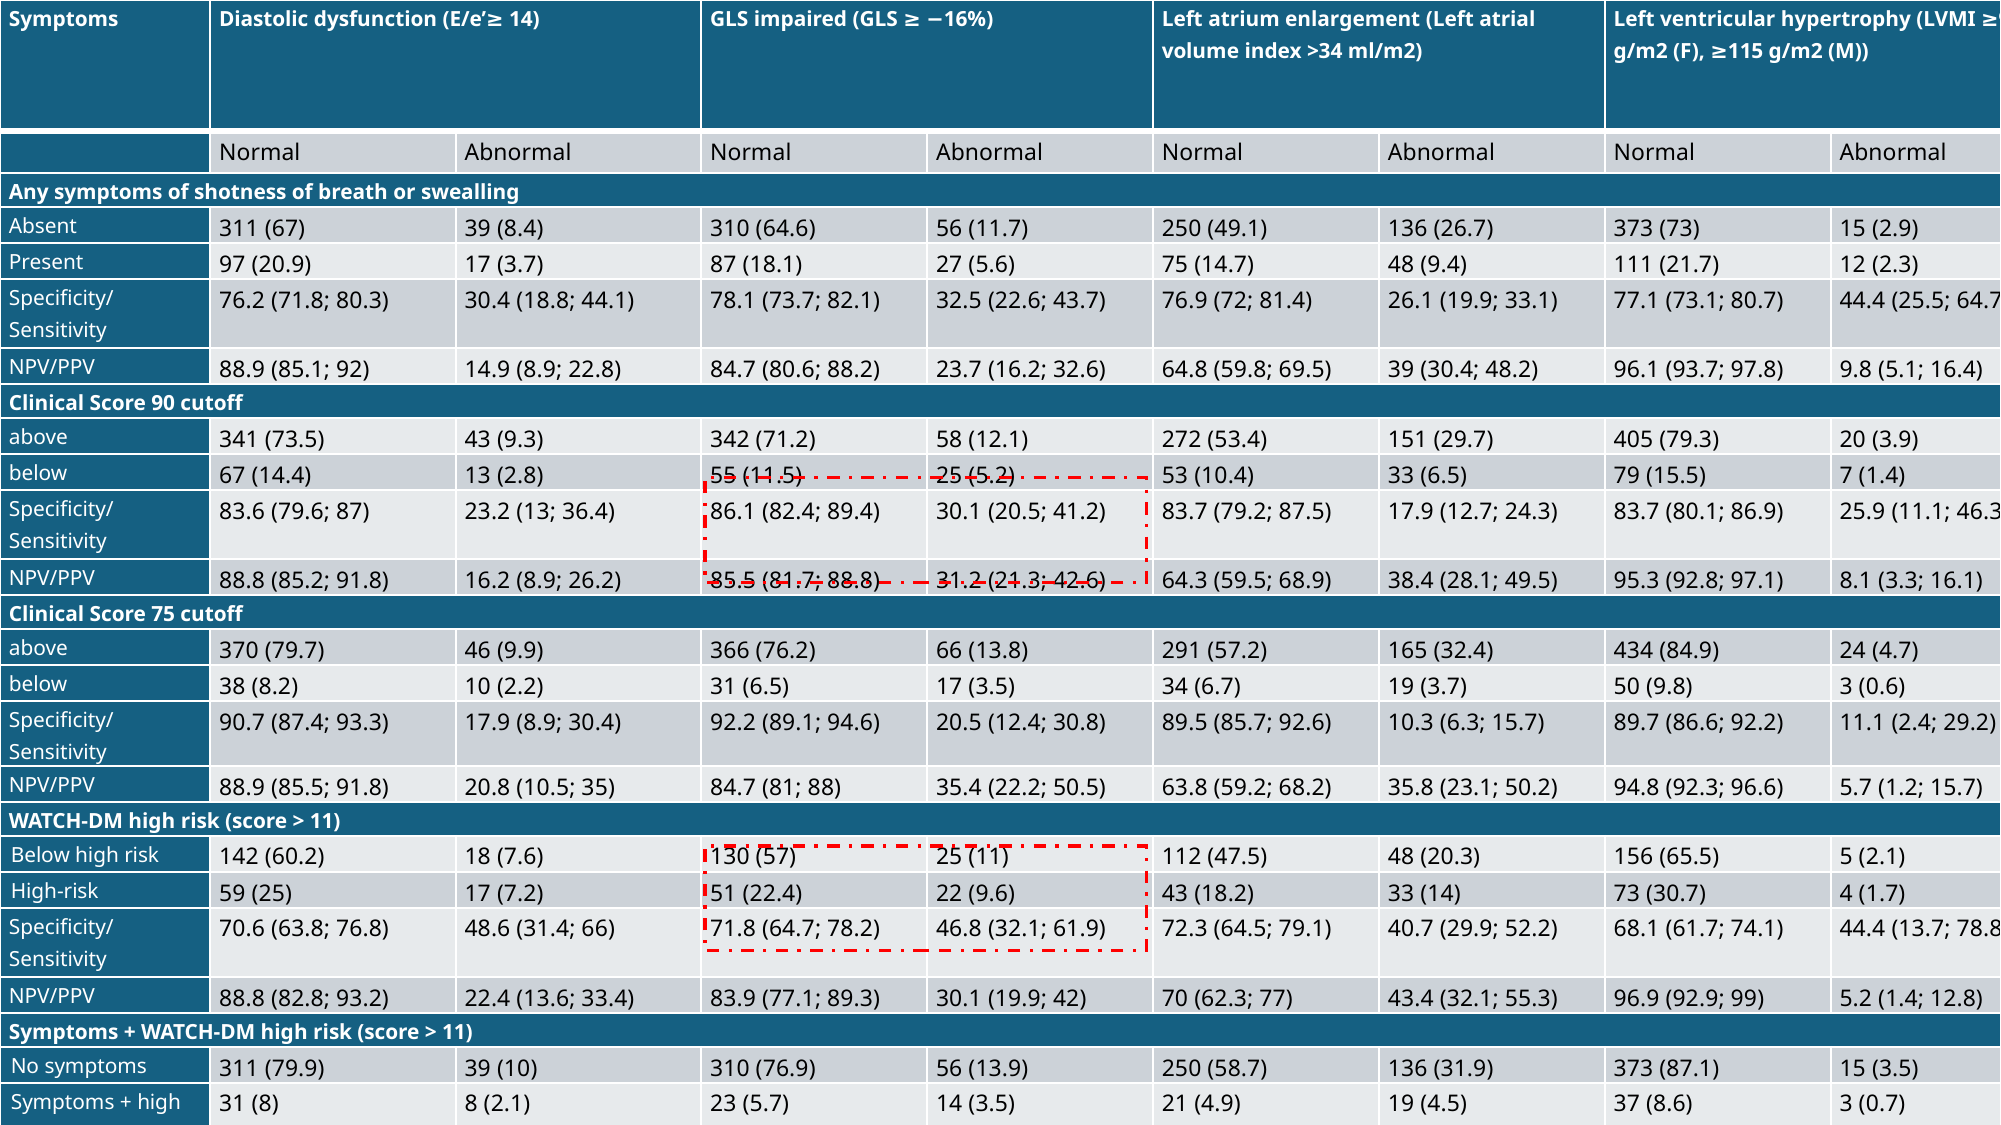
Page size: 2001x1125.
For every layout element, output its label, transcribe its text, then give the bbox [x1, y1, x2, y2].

table_cell 96.9 (92.9; 99) [1606, 978, 1830, 1012]
table_cell 83.6 (79.6; 87) [211, 491, 455, 558]
table_cell 31 (6.5) [702, 666, 926, 700]
table_header Left atrium enlargement (Left atrial volume index >34 ml/m2) [1154, 1, 1604, 128]
table_cell 72.3 (64.5; 79.1) [1154, 909, 1378, 976]
table_cell Clinical Score 90 cutoff [1, 385, 2000, 417]
table_cell 34 (6.7) [1154, 666, 1378, 700]
table_cell 35.8 (23.1; 50.2) [1380, 767, 1604, 801]
table_cell 14 (3.5) [928, 1084, 1152, 1125]
table_cell 68.1 (61.7; 74.1) [1606, 909, 1830, 976]
table_cell 10 (2.2) [457, 666, 700, 700]
table_cell above [1, 419, 209, 453]
table_cell 77.1 (73.1; 80.7) [1606, 280, 1830, 347]
table_header Symptoms [1, 1, 209, 128]
table_cell 27 (5.6) [928, 244, 1152, 278]
table_cell 38 (8.2) [211, 666, 455, 700]
table_cell 38.4 (28.1; 49.5) [1380, 560, 1604, 594]
table_cell 66 (13.8) [928, 630, 1152, 664]
table_cell 37 (8.6) [1606, 1084, 1830, 1125]
table_cell below [1, 666, 209, 700]
table_cell No symptoms [1, 1048, 209, 1082]
table_cell Specificity/Sensitivity [1, 702, 209, 765]
table_cell NPV/PPV [1, 767, 209, 801]
table_cell 7 (1.4) [1832, 455, 2000, 489]
table_cell 58 (12.1) [928, 419, 1152, 453]
table_cell 14.9 (8.9; 22.8) [457, 349, 700, 383]
table_cell 33 (6.5) [1380, 455, 1604, 489]
table_cell 53 (10.4) [1154, 455, 1378, 489]
table_cell 73 (30.7) [1606, 873, 1830, 907]
table_cell 291 (57.2) [1154, 630, 1378, 664]
table_cell 43 (18.2) [1154, 873, 1378, 907]
table_cell Present [1, 244, 209, 278]
table_cell 88.8 (82.8; 93.2) [211, 978, 455, 1012]
table_cell 17 (7.2) [457, 873, 700, 907]
table_cell 94.8 (92.3; 96.6) [1606, 767, 1830, 801]
table_cell 5 (2.1) [1832, 837, 2000, 871]
table_cell High-risk [1, 873, 209, 907]
table_cell Specificity/Sensitivity [1, 280, 209, 347]
table_cell 250 (49.1) [1154, 208, 1378, 242]
table_cell 19 (3.7) [1380, 666, 1604, 700]
table_cell 90.7 (87.4; 93.3) [211, 702, 455, 765]
table_cell Abnormal [1380, 134, 1604, 172]
table_cell 84.7 (80.6; 88.2) [702, 349, 926, 383]
table_cell 30.1 (19.9; 42) [928, 978, 1152, 1012]
table_cell 32.5 (22.6; 43.7) [928, 280, 1152, 347]
table_cell 48.6 (31.4; 66) [457, 909, 700, 976]
table_cell 4 (1.7) [1832, 873, 2000, 907]
table_cell 20 (3.9) [1832, 419, 2000, 453]
table_cell 78.1 (73.7; 82.1) [702, 280, 926, 347]
table_cell 43.4 (32.1; 55.3) [1380, 978, 1604, 1012]
table_cell 111 (21.7) [1606, 244, 1830, 278]
table_cell 31.2 (21.3; 42.6) [928, 560, 1152, 594]
table_cell 43 (9.3) [457, 419, 700, 453]
table_cell 8.1 (3.3; 16.1) [1832, 560, 2000, 594]
table_cell 373 (73) [1606, 208, 1830, 242]
table_cell 50 (9.8) [1606, 666, 1830, 700]
table_cell Normal [211, 134, 455, 172]
table_cell NPV/PPV [1, 560, 209, 594]
table_cell 95.3 (92.8; 97.1) [1606, 560, 1830, 594]
table_cell 44.4 (25.5; 64.7) [1832, 280, 2000, 347]
table_cell 88.9 (85.1; 92) [211, 349, 455, 383]
table_cell 92.2 (89.1; 94.6) [702, 702, 926, 765]
table_cell 46.8 (32.1; 61.9) [928, 909, 1152, 976]
table_cell 3 (0.7) [1832, 1084, 2000, 1125]
table_header Left ventricular hypertrophy (LVMI ≥95 g/m2 (F), ≥115 g/m2 (M)) [1606, 1, 2000, 128]
table_cell 70 (62.3; 77) [1154, 978, 1378, 1012]
table_cell 8 (2.1) [457, 1084, 700, 1125]
table_cell 26.1 (19.9; 33.1) [1380, 280, 1604, 347]
table_cell 17.9 (12.7; 24.3) [1380, 491, 1604, 558]
table_cell 23.2 (13; 36.4) [457, 491, 700, 558]
table_cell 3 (0.6) [1832, 666, 2000, 700]
table_header Diastolic dysfunction (E/e’≥ 14) [211, 1, 700, 128]
table_cell 405 (79.3) [1606, 419, 1830, 453]
table_cell 341 (73.5) [211, 419, 455, 453]
table_cell 156 (65.5) [1606, 837, 1830, 871]
table_cell 250 (58.7) [1154, 1048, 1378, 1082]
table_cell 70.6 (63.8; 76.8) [211, 909, 455, 976]
table_cell 10.3 (6.3; 15.7) [1380, 702, 1604, 765]
table_cell 71.8 (64.7; 78.2) [702, 909, 926, 976]
table_cell 11.1 (2.4; 29.2) [1832, 702, 2000, 765]
table_cell Abnormal [928, 134, 1152, 172]
table_cell 83.9 (77.1; 89.3) [702, 978, 926, 1012]
table_cell 23 (5.7) [702, 1084, 926, 1125]
table_cell 434 (84.9) [1606, 630, 1830, 664]
table_cell 39 (8.4) [457, 208, 700, 242]
table_cell 21 (4.9) [1154, 1084, 1378, 1125]
table_cell 112 (47.5) [1154, 837, 1378, 871]
table_cell 56 (11.7) [928, 208, 1152, 242]
table_cell 76.9 (72; 81.4) [1154, 280, 1378, 347]
table_cell 5.2 (1.4; 12.8) [1832, 978, 2000, 1012]
table_cell 22.4 (13.6; 33.4) [457, 978, 700, 1012]
table_cell 22 (9.6) [1147, 873, 1152, 907]
table_cell 63.8 (59.2; 68.2) [1154, 767, 1378, 801]
table_cell below [1, 455, 209, 489]
table_cell 97 (20.9) [211, 244, 455, 278]
table_cell 15 (3.5) [1832, 1048, 2000, 1082]
table_cell 17 (3.7) [457, 244, 700, 278]
table_cell 46 (9.9) [457, 630, 700, 664]
table_cell 20.8 (10.5; 35) [457, 767, 700, 801]
table_cell 18 (7.6) [457, 837, 700, 871]
table_cell Clinical Score 75 cutoff [1, 596, 2000, 628]
table_cell 39 (30.4; 48.2) [1380, 349, 1604, 383]
table_cell 40.7 (29.9; 52.2) [1380, 909, 1604, 976]
table_cell [1, 134, 209, 172]
table_cell 44.4 (13.7; 78.8) [1832, 909, 2000, 976]
table_cell 272 (53.4) [1154, 419, 1378, 453]
table_cell 13 (2.8) [457, 455, 700, 489]
table_cell 151 (29.7) [1380, 419, 1604, 453]
text_box [703, 476, 1148, 584]
table_cell 16.2 (8.9; 26.2) [457, 560, 700, 594]
table_cell Normal [702, 134, 926, 172]
table_cell 17 (3.5) [928, 666, 1152, 700]
table_cell 39 (10) [457, 1048, 700, 1082]
table_cell 15 (2.9) [1832, 208, 2000, 242]
table_cell 48 (20.3) [1380, 837, 1604, 871]
table_cell 55 (11.5) [702, 455, 926, 489]
table_cell 311 (79.9) [211, 1048, 455, 1082]
table_cell 31 (8) [211, 1084, 455, 1125]
table_cell 96.1 (93.7; 97.8) [1606, 349, 1830, 383]
table_cell 89.5 (85.7; 92.6) [1154, 702, 1378, 765]
table_cell 83.7 (80.1; 86.9) [1606, 491, 1830, 558]
table_cell 88.9 (85.5; 91.8) [211, 767, 455, 801]
table_cell 311 (67) [211, 208, 455, 242]
table_cell 136 (26.7) [1380, 208, 1604, 242]
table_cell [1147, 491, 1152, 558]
table_cell 85.5 (81.7; 88.8) [702, 560, 926, 594]
table_cell Absent [1, 208, 209, 242]
table_header GLS impaired (GLS ≥ −16%) [702, 1, 1152, 128]
table_cell 17.9 (8.9; 30.4) [457, 702, 700, 765]
table_cell 89.7 (86.6; 92.2) [1606, 702, 1830, 765]
table_cell 310 (76.9) [702, 1048, 926, 1082]
table_cell 373 (87.1) [1606, 1048, 1830, 1082]
table_cell 88.8 (85.2; 91.8) [211, 560, 455, 594]
table_cell WATCH-DM high risk (score > 11) [1, 803, 2000, 835]
table_cell Any symptoms of shotness of breath or swealling [1, 174, 2000, 206]
table_cell 130 (57) [702, 837, 926, 871]
table_cell 310 (64.6) [702, 208, 926, 242]
table_cell 67 (14.4) [211, 455, 455, 489]
table_cell 75 (14.7) [1154, 244, 1378, 278]
table_cell 23.7 (16.2; 32.6) [928, 349, 1152, 383]
table_cell Symptoms + WATCH-DM high risk (score > 11) [1, 1014, 2000, 1046]
table_cell 35.4 (22.2; 50.5) [928, 767, 1152, 801]
table_cell 12 (2.3) [1832, 244, 2000, 278]
table_cell 87 (18.1) [702, 244, 926, 278]
table_cell 370 (79.7) [211, 630, 455, 664]
table_cell NPV/PPV [1, 978, 209, 1012]
table_cell NPV/PPV [1, 349, 209, 383]
table_cell Abnormal [1832, 134, 2000, 172]
table_cell 30.4 (18.8; 44.1) [457, 280, 700, 347]
table_cell 142 (60.2) [211, 837, 455, 871]
table_cell 25 (11) [928, 837, 1152, 871]
table_cell 59 (25) [211, 873, 455, 907]
table_cell 25.9 (11.1; 46.3) [1832, 491, 2000, 558]
table_cell 76.2 (71.8; 80.3) [211, 280, 455, 347]
table_cell 48 (9.4) [1380, 244, 1604, 278]
table_cell Specificity/Sensitivity [1, 491, 209, 558]
table_cell 83.7 (79.2; 87.5) [1154, 491, 1378, 558]
table_cell 25 (5.2) [928, 455, 1152, 489]
table_cell 5.7 (1.2; 15.7) [1832, 767, 2000, 801]
table_cell 33 (14) [1380, 873, 1604, 907]
table_cell Specificity/Sensitivity [1, 909, 209, 976]
table_cell Symptoms + high risk [1, 1084, 209, 1125]
table_cell 20.5 (12.4; 30.8) [928, 702, 1152, 765]
table_cell 136 (31.9) [1380, 1048, 1604, 1082]
table_cell above [1, 630, 209, 664]
table_cell 64.3 (59.5; 68.9) [1154, 560, 1378, 594]
table_cell 342 (71.2) [702, 419, 926, 453]
table_cell 19 (4.5) [1380, 1084, 1604, 1125]
table_cell 84.7 (81; 88) [702, 767, 926, 801]
table_cell 366 (76.2) [702, 630, 926, 664]
table_cell 165 (32.4) [1380, 630, 1604, 664]
table_cell 56 (13.9) [928, 1048, 1152, 1082]
table_cell 79 (15.5) [1606, 455, 1830, 489]
table_cell 24 (4.7) [1832, 630, 2000, 664]
text_box [703, 844, 1148, 952]
table_cell Normal [1606, 134, 1830, 172]
table_cell 64.8 (59.8; 69.5) [1154, 349, 1378, 383]
table_cell 9.8 (5.1; 16.4) [1832, 349, 2000, 383]
table_cell Abnormal [457, 134, 700, 172]
table_cell Below high risk [1, 837, 209, 871]
table_cell Normal [1154, 134, 1378, 172]
